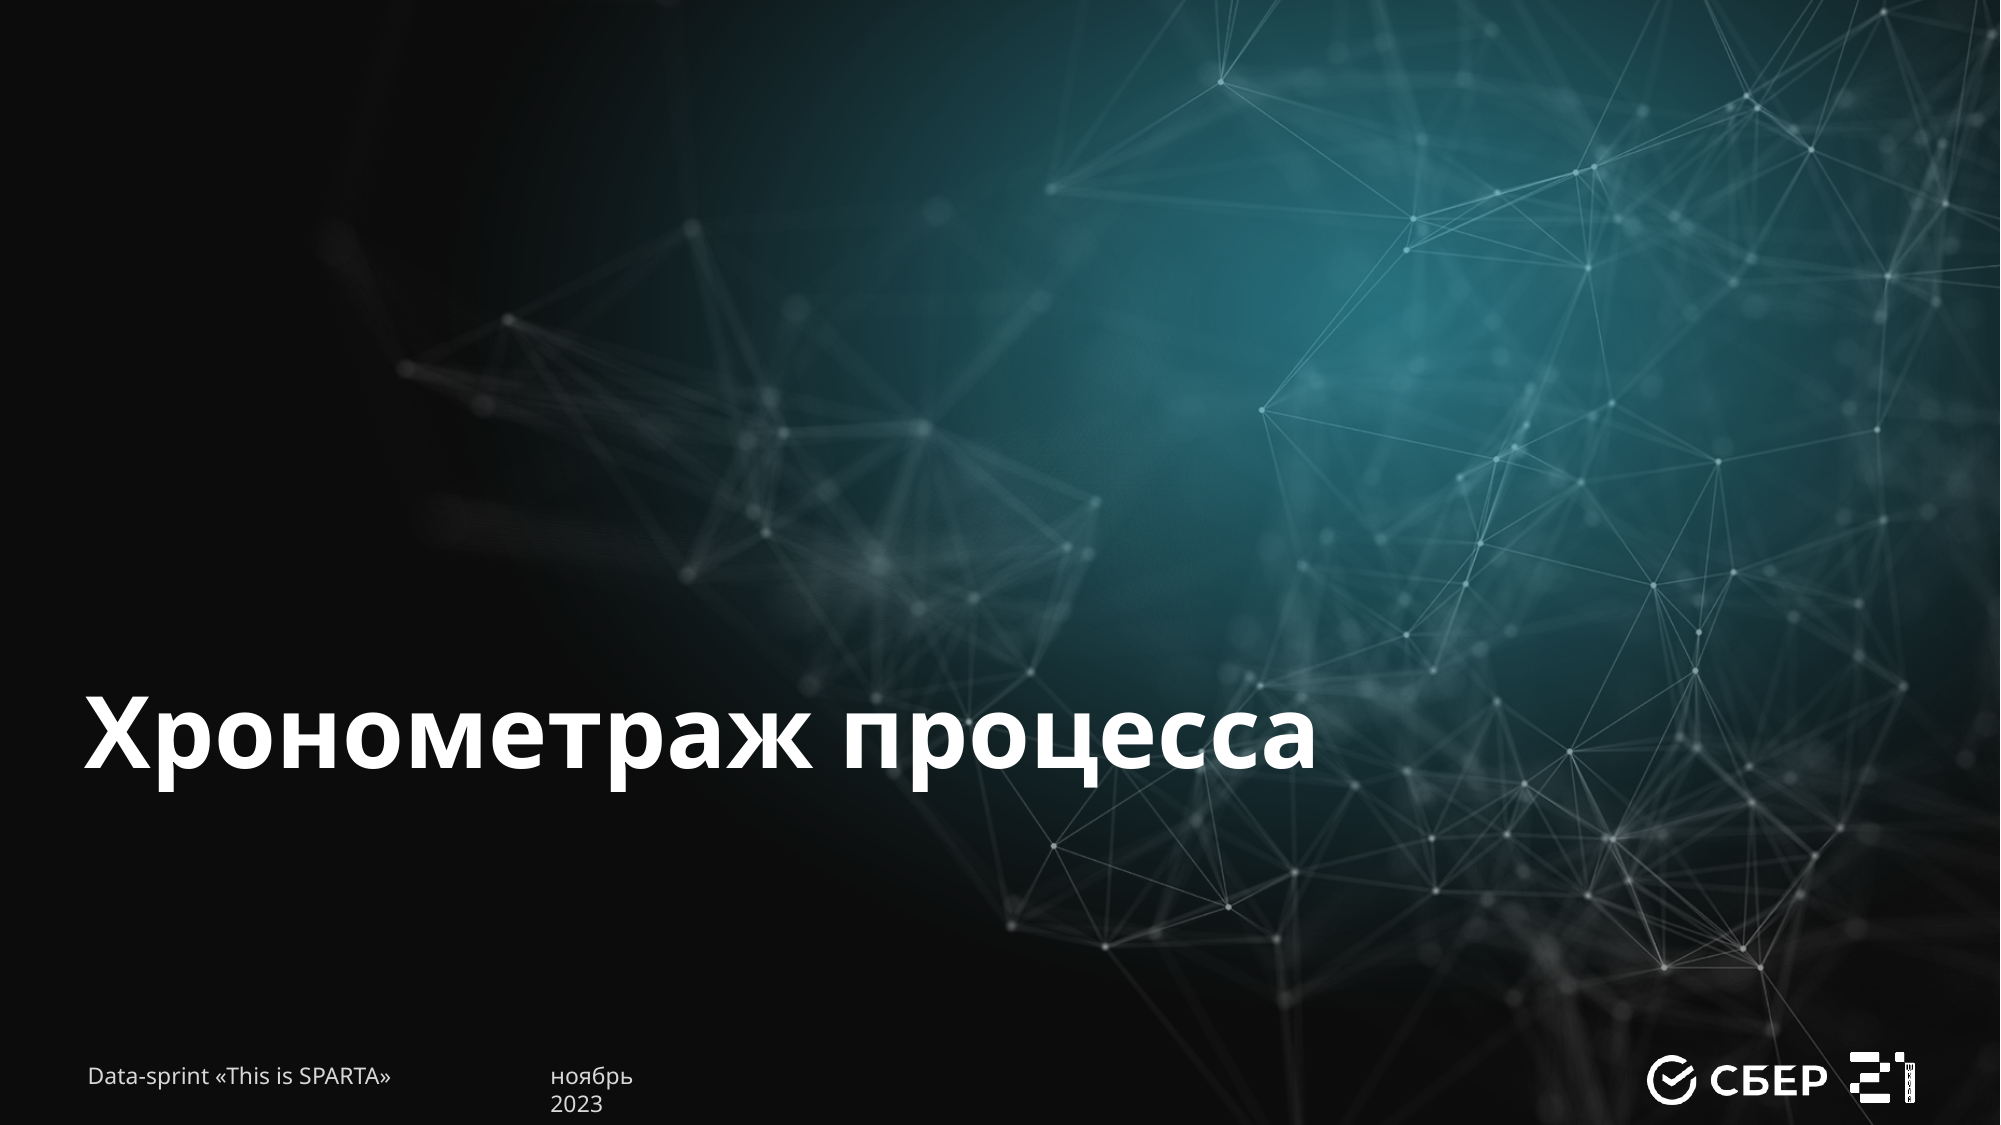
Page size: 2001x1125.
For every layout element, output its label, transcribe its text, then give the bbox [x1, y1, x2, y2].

picture [308, 0, 2001, 1125]
title Хронометраж процесса [69, 567, 1342, 905]
